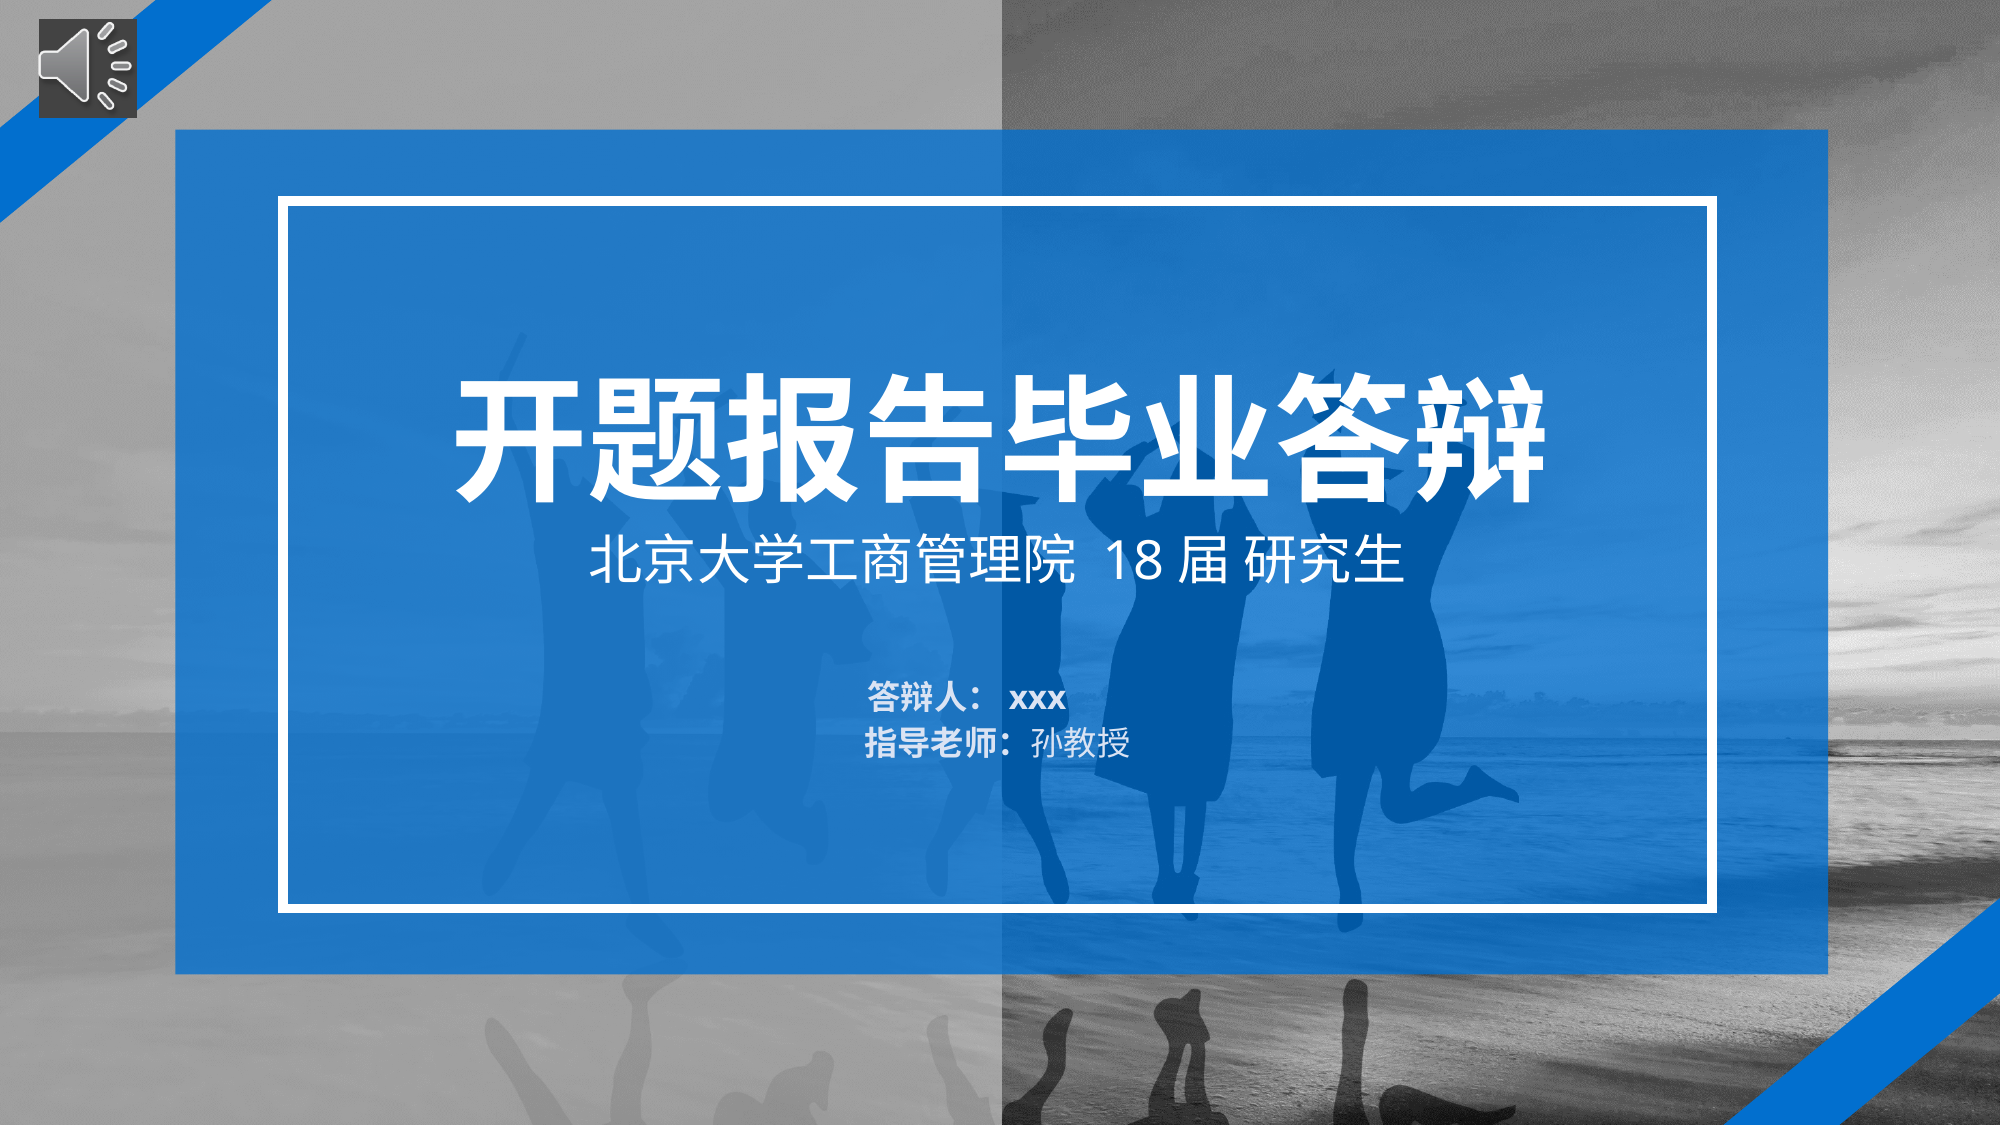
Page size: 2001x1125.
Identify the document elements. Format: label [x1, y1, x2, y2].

picture [0, 0, 2000, 1125]
text_box [37, 18, 138, 119]
